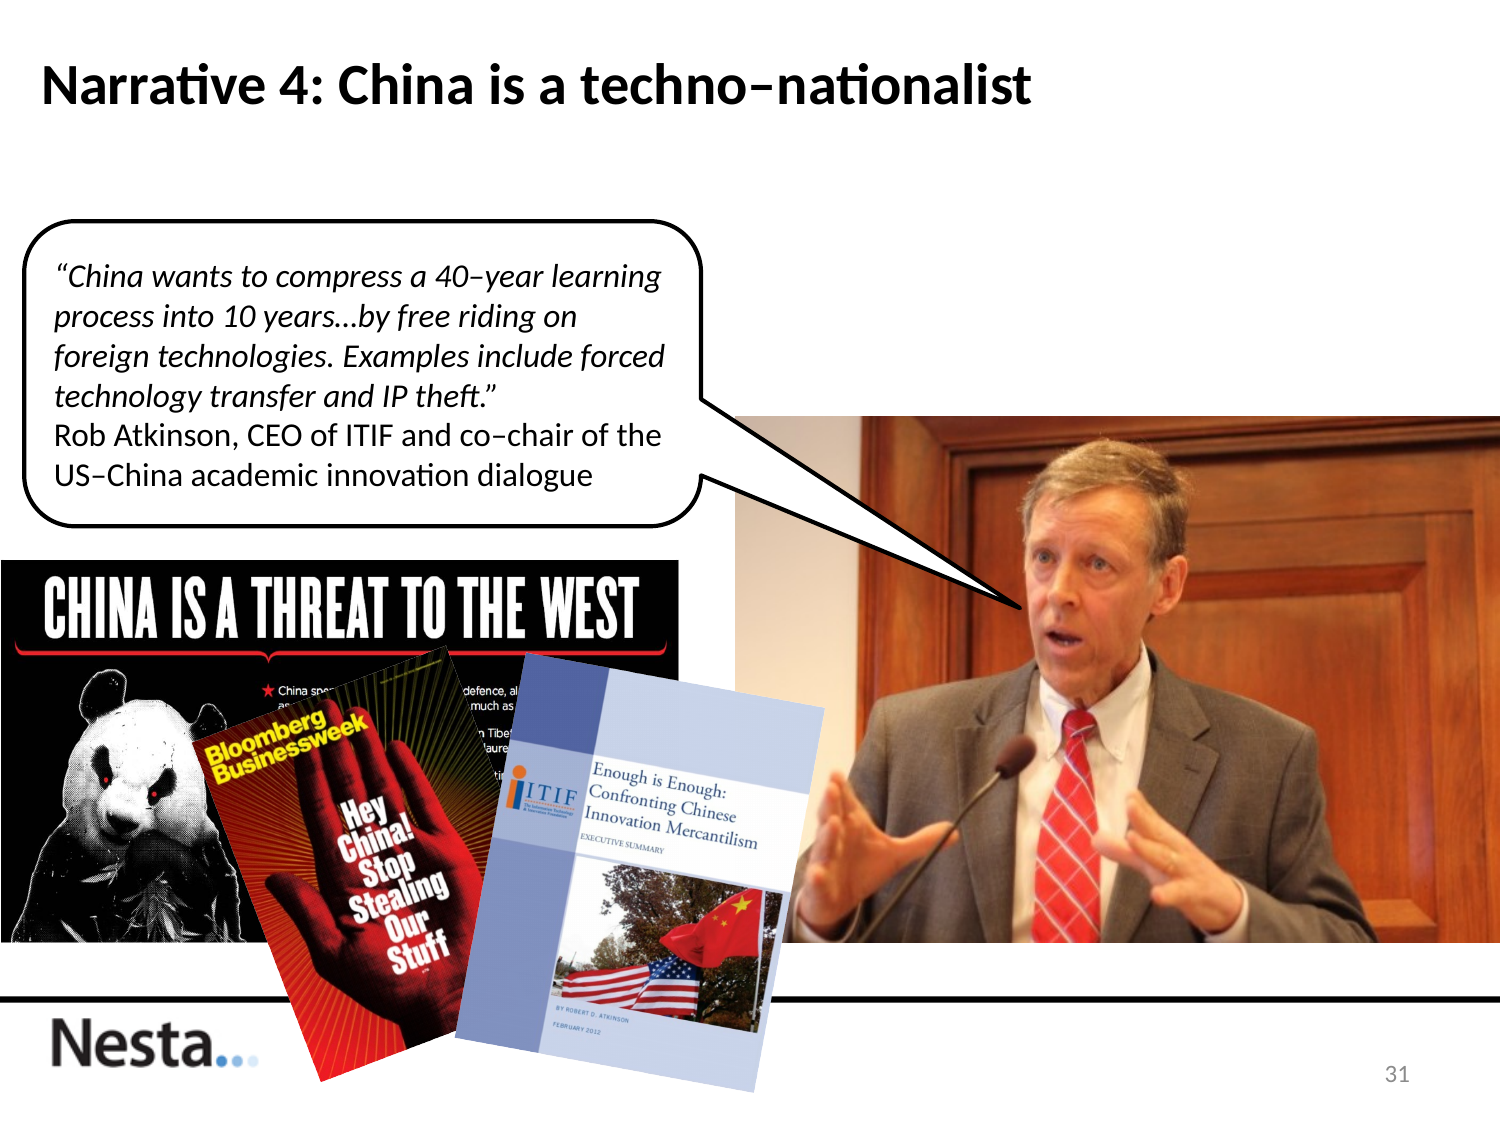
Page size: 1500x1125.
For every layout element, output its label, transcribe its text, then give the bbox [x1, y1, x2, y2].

text_box “China wants to compress a 40–year learning process into 10 years…by free riding on foreign technologies. Examples include forced technology transfer and IP theft.” Rob Atkinson, CEO of ITIF and co–chair of the US–China academic innovation dialogue [22, 219, 733, 529]
picture [0, 416, 1500, 1092]
title Narrative 4: China is a techno–nationalist [25, 44, 1377, 117]
slide_number 31 [1074, 1042, 1425, 1103]
